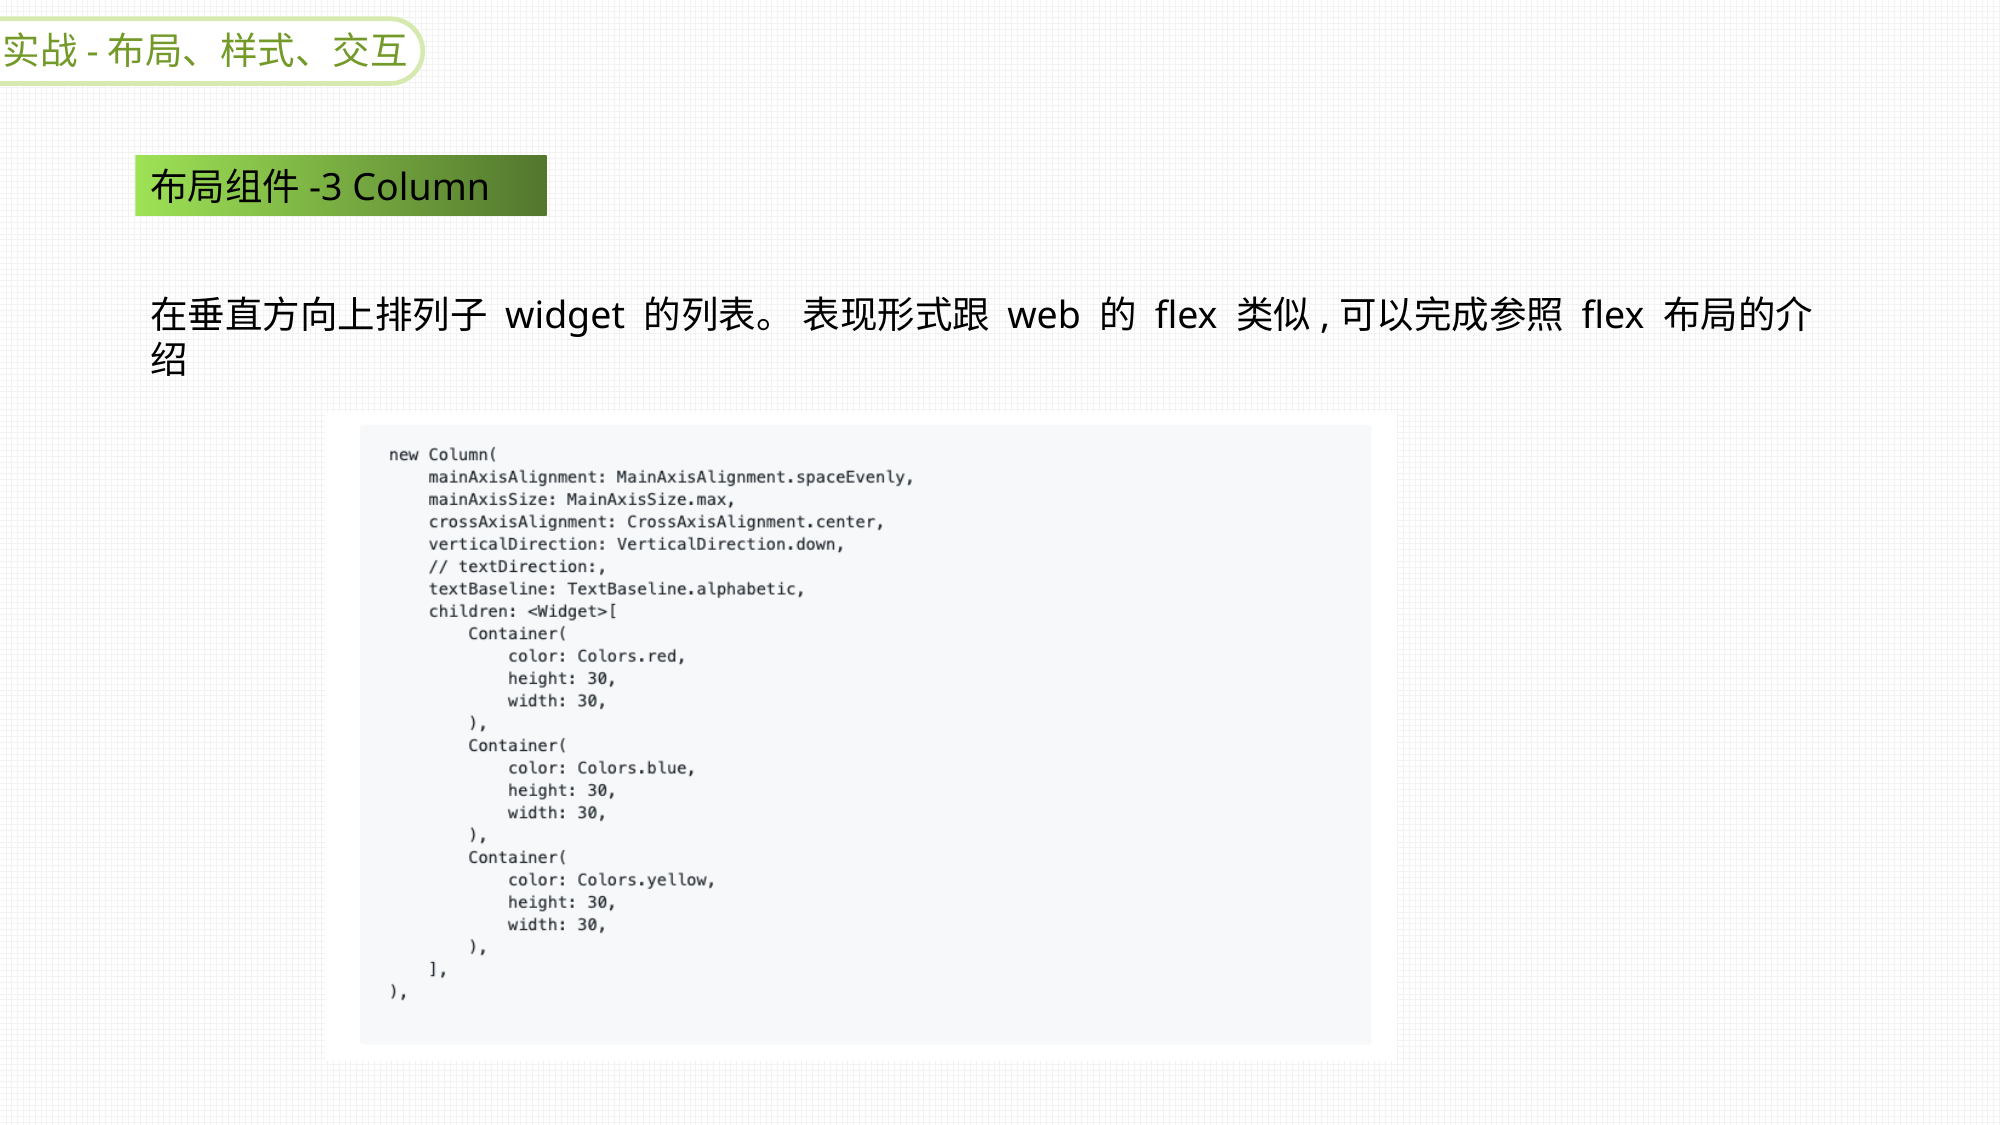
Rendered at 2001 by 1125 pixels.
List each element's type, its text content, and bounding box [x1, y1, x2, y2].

text_box 在垂直方向上排列子 widget 的列表。 表现形式跟 web 的 flex 类似,可以完成参照 flex 布局的介绍 [135, 283, 1851, 389]
picture [325, 411, 1397, 1061]
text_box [0, 18, 447, 84]
text_box 布局组件-3 Column [135, 155, 547, 216]
